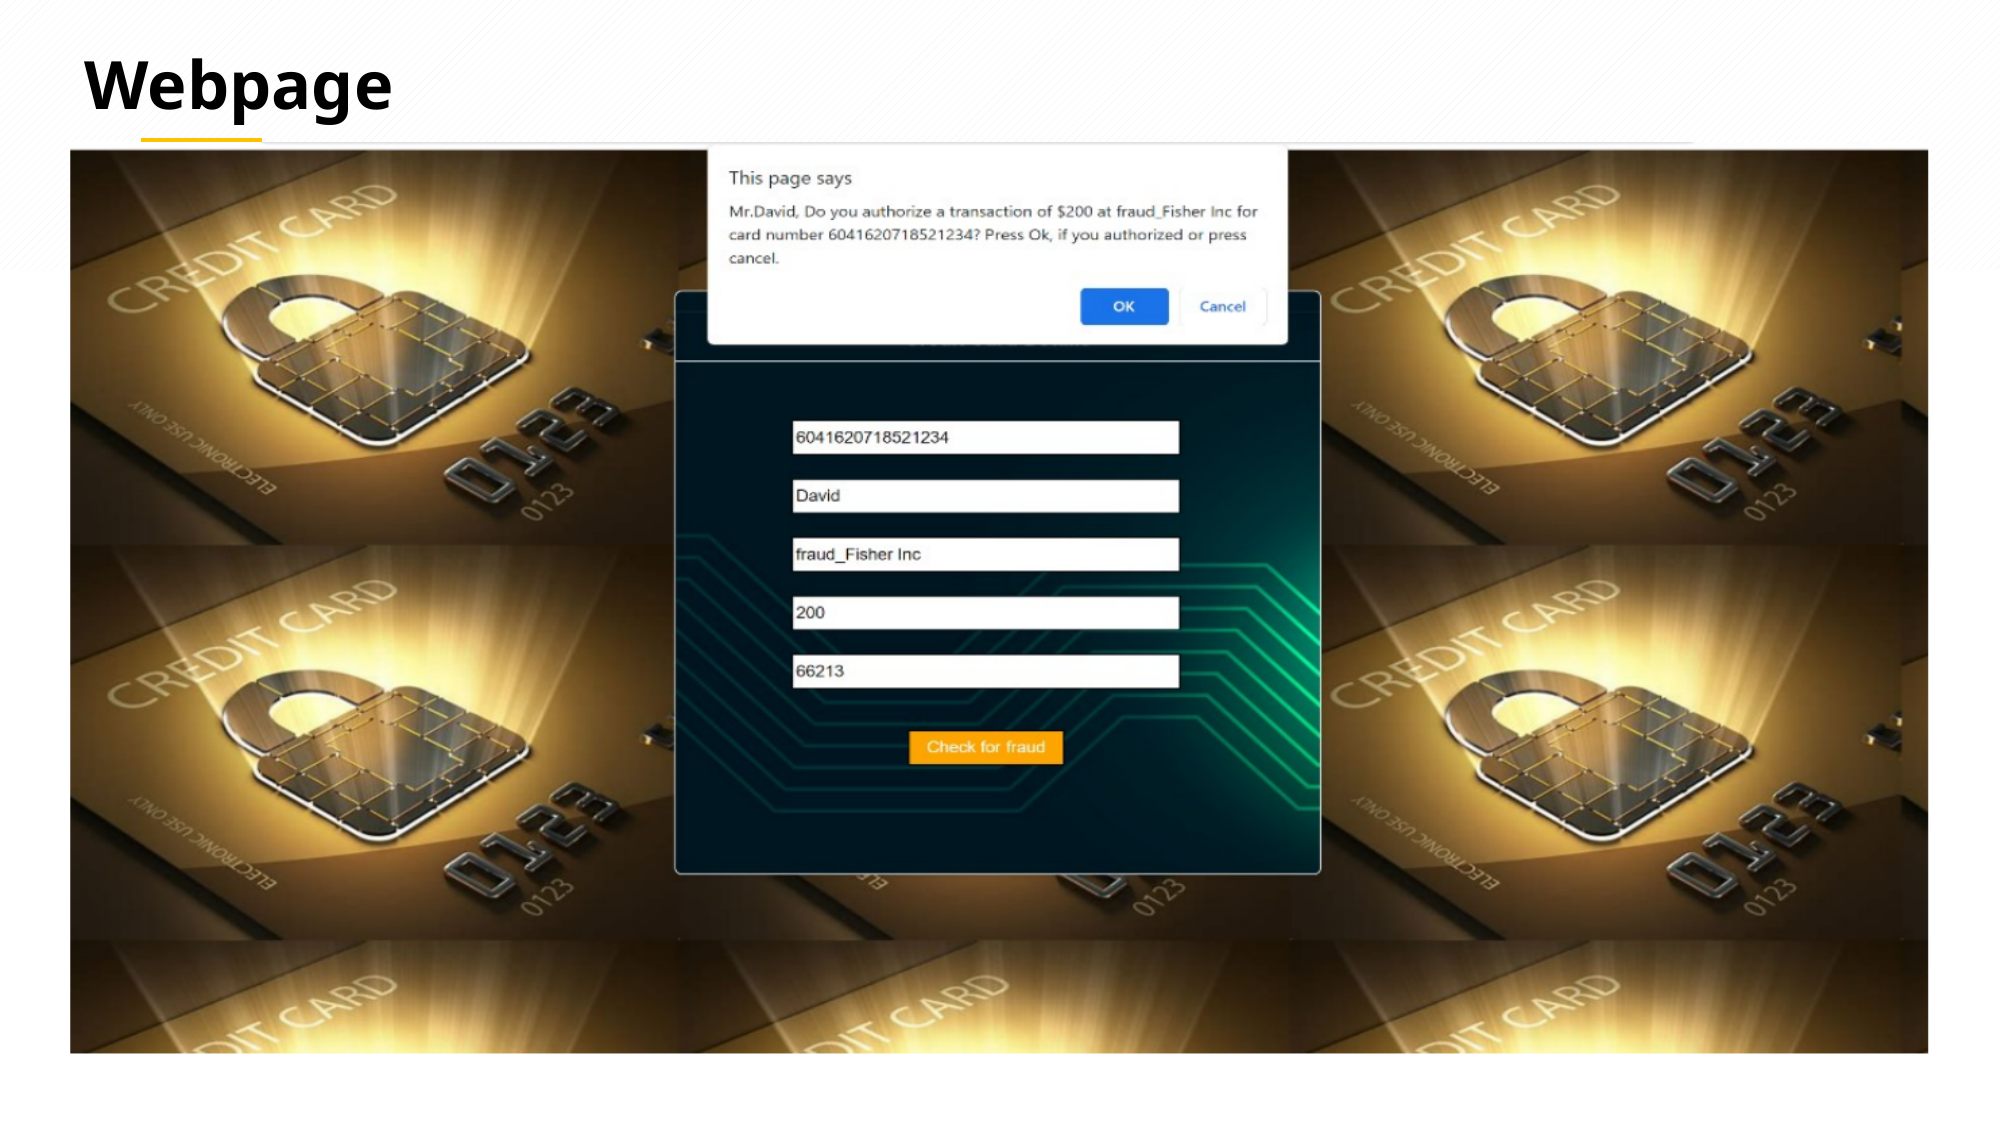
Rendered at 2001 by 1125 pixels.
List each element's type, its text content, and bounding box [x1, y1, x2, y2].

title Webpage [69, 44, 820, 142]
picture [69, 142, 1940, 1079]
